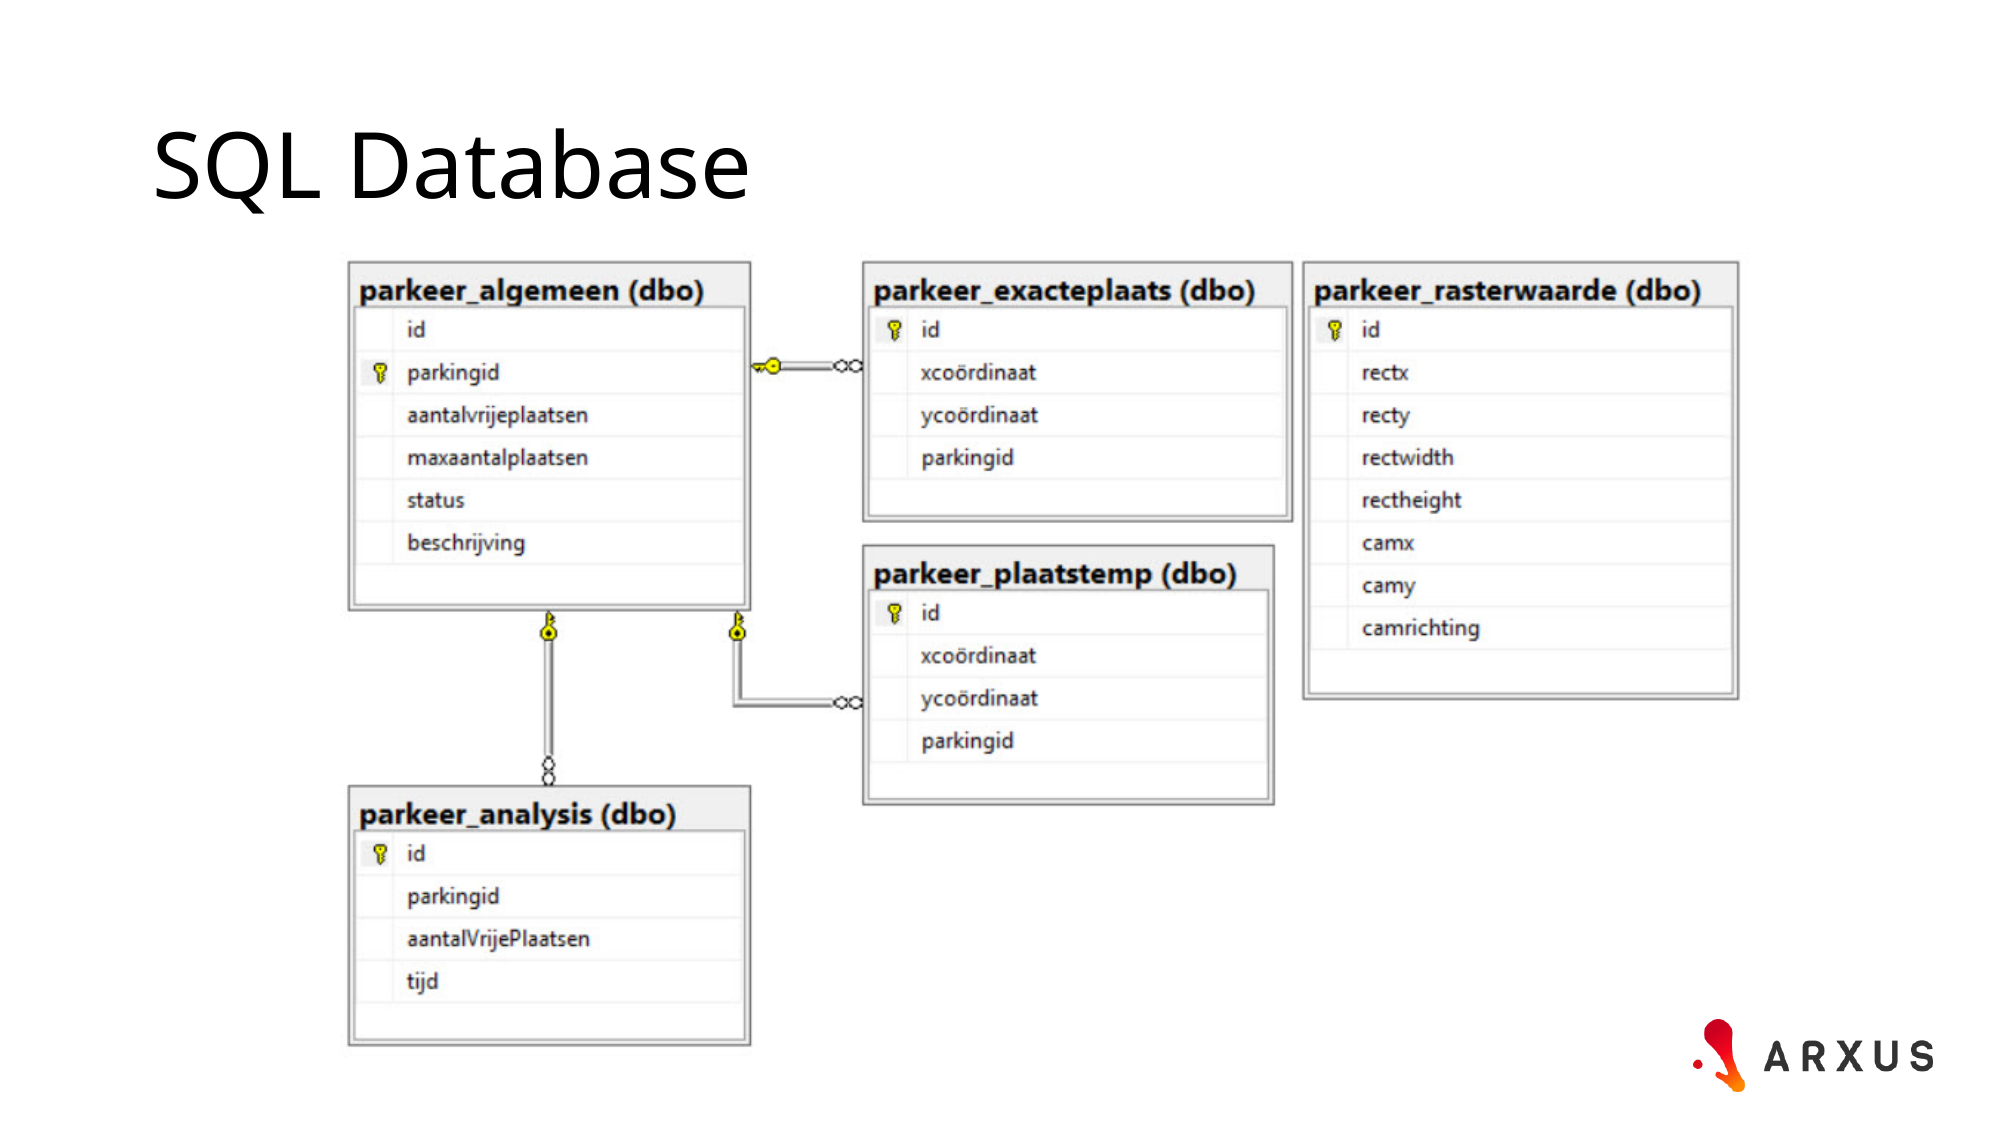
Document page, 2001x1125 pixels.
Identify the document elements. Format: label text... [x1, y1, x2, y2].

picture [1693, 1019, 1933, 1092]
title SQL Database [137, 59, 1863, 278]
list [340, 252, 1749, 1093]
